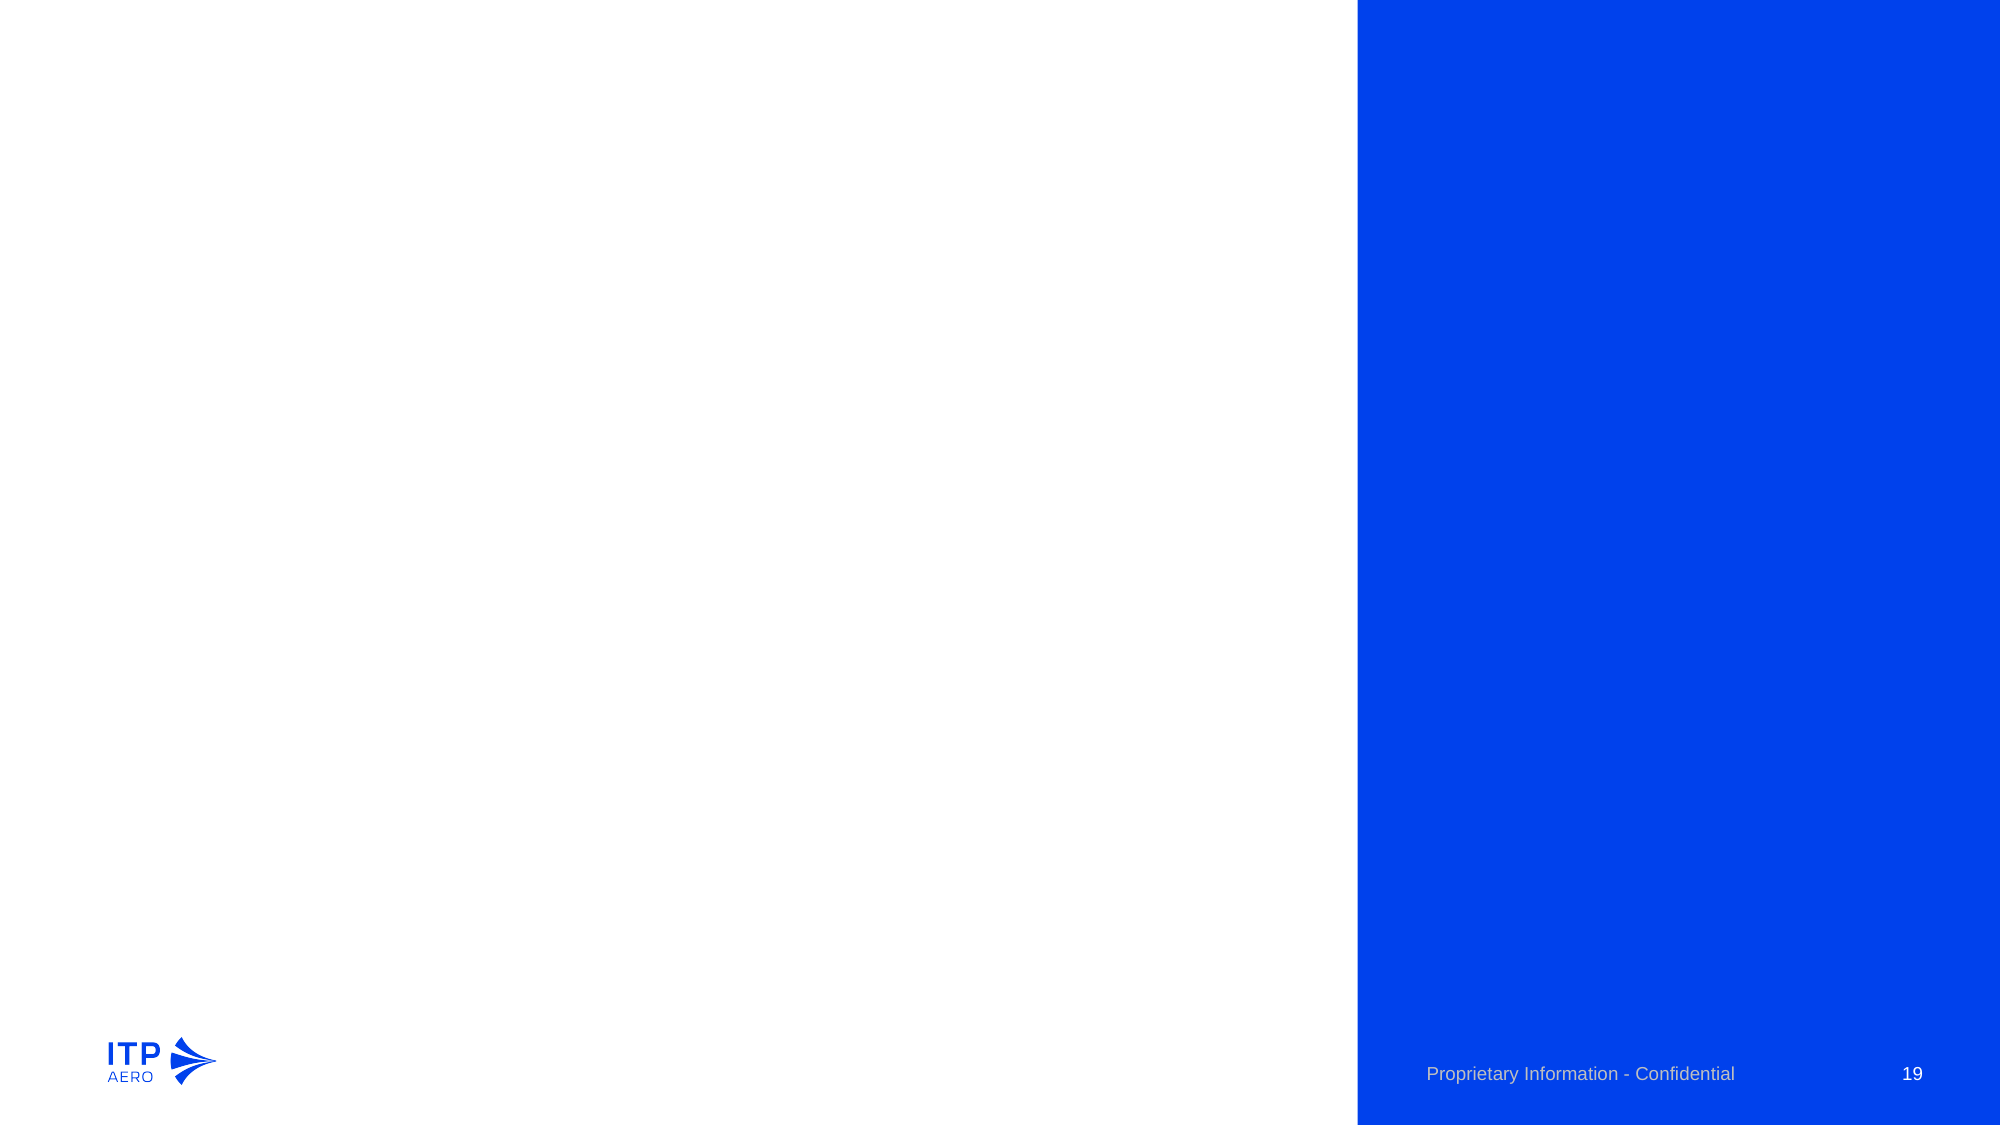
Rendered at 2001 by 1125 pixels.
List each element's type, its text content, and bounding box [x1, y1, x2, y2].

footer Proprietary Information - Confidential [1411, 1042, 1774, 1103]
picture [85, 1014, 239, 1108]
slide_number 19 [1777, 1042, 1939, 1103]
